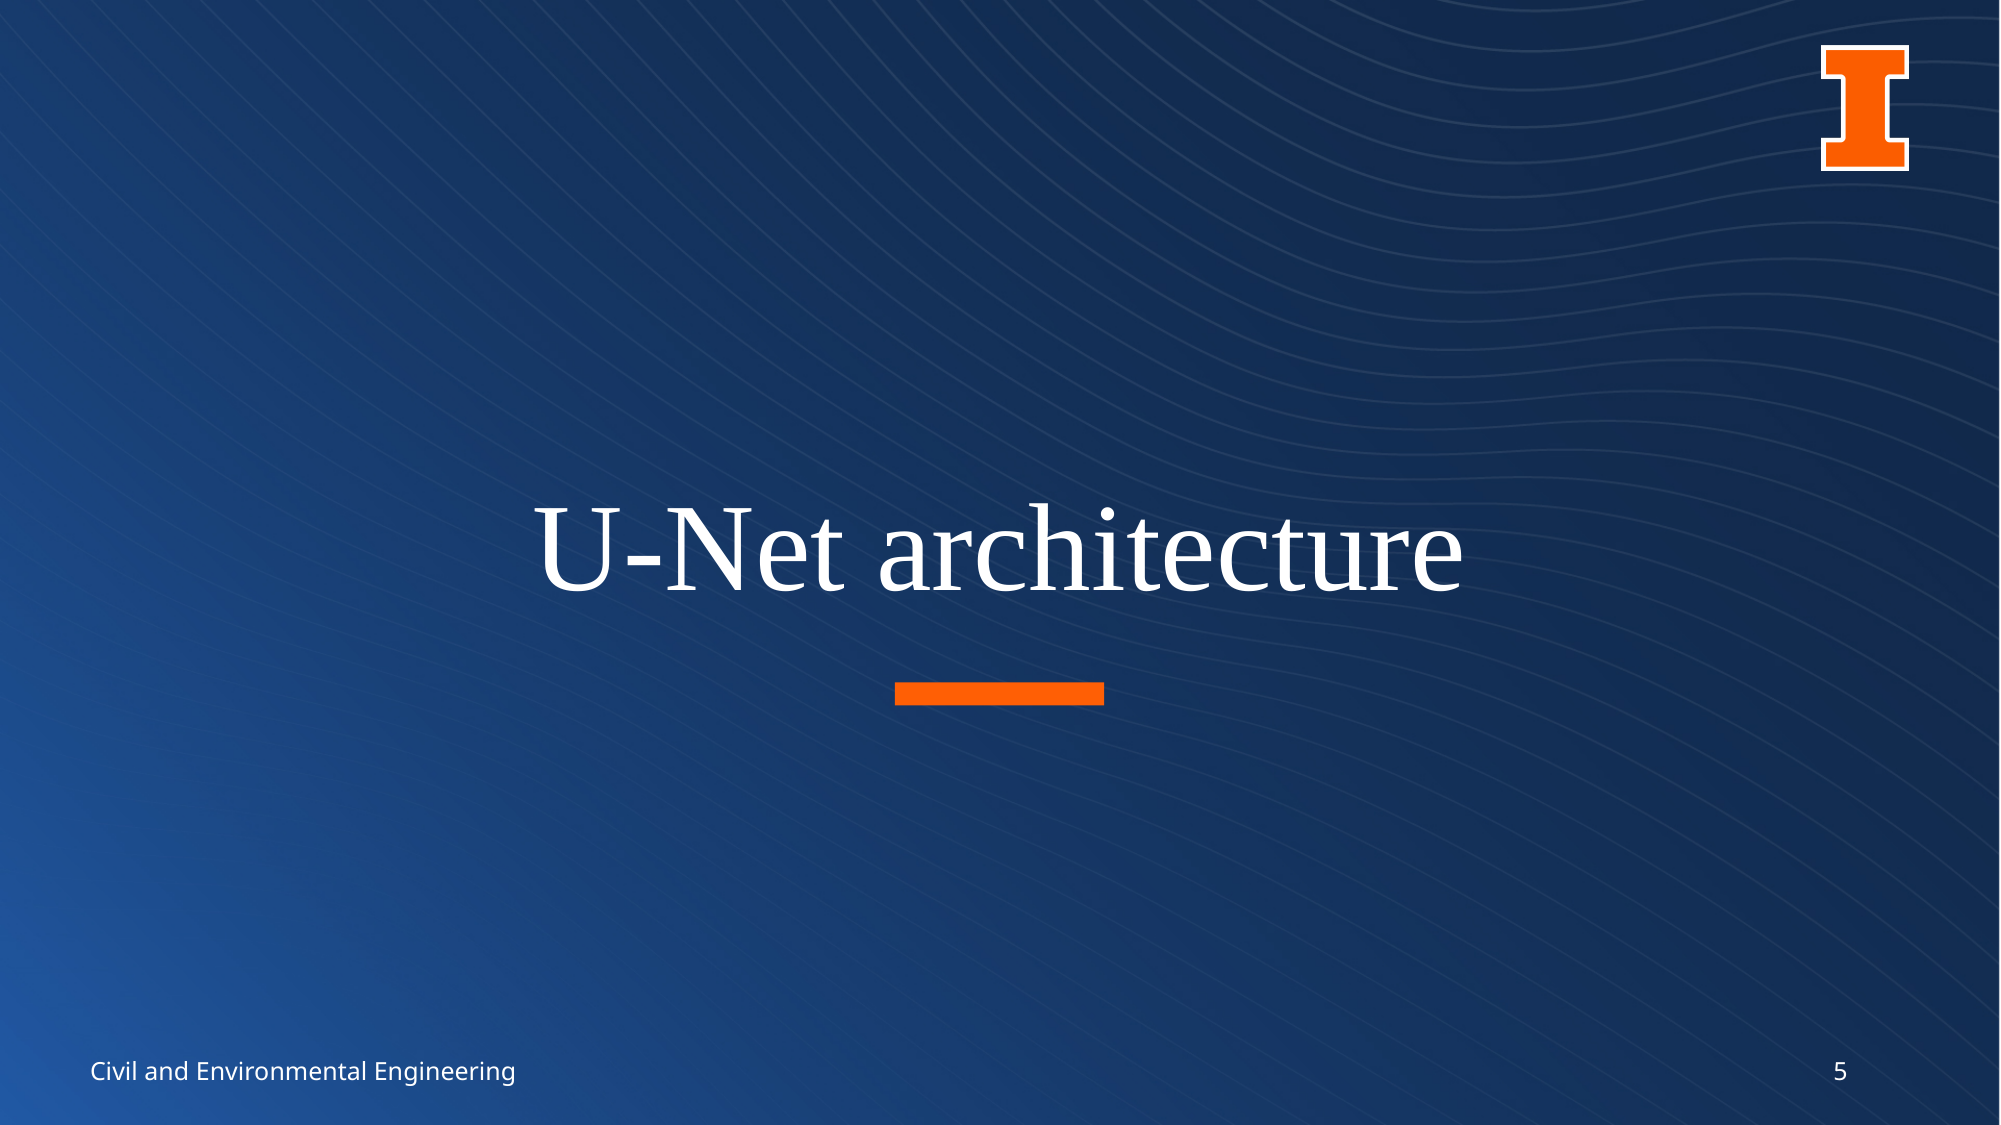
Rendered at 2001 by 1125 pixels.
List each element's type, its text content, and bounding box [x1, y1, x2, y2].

slide_number 5 [1412, 1042, 1863, 1103]
picture [0, 0, 2000, 1125]
title U-Net architecture [137, 440, 1863, 659]
list Civil and Environmental Engineering [75, 1042, 1412, 1103]
